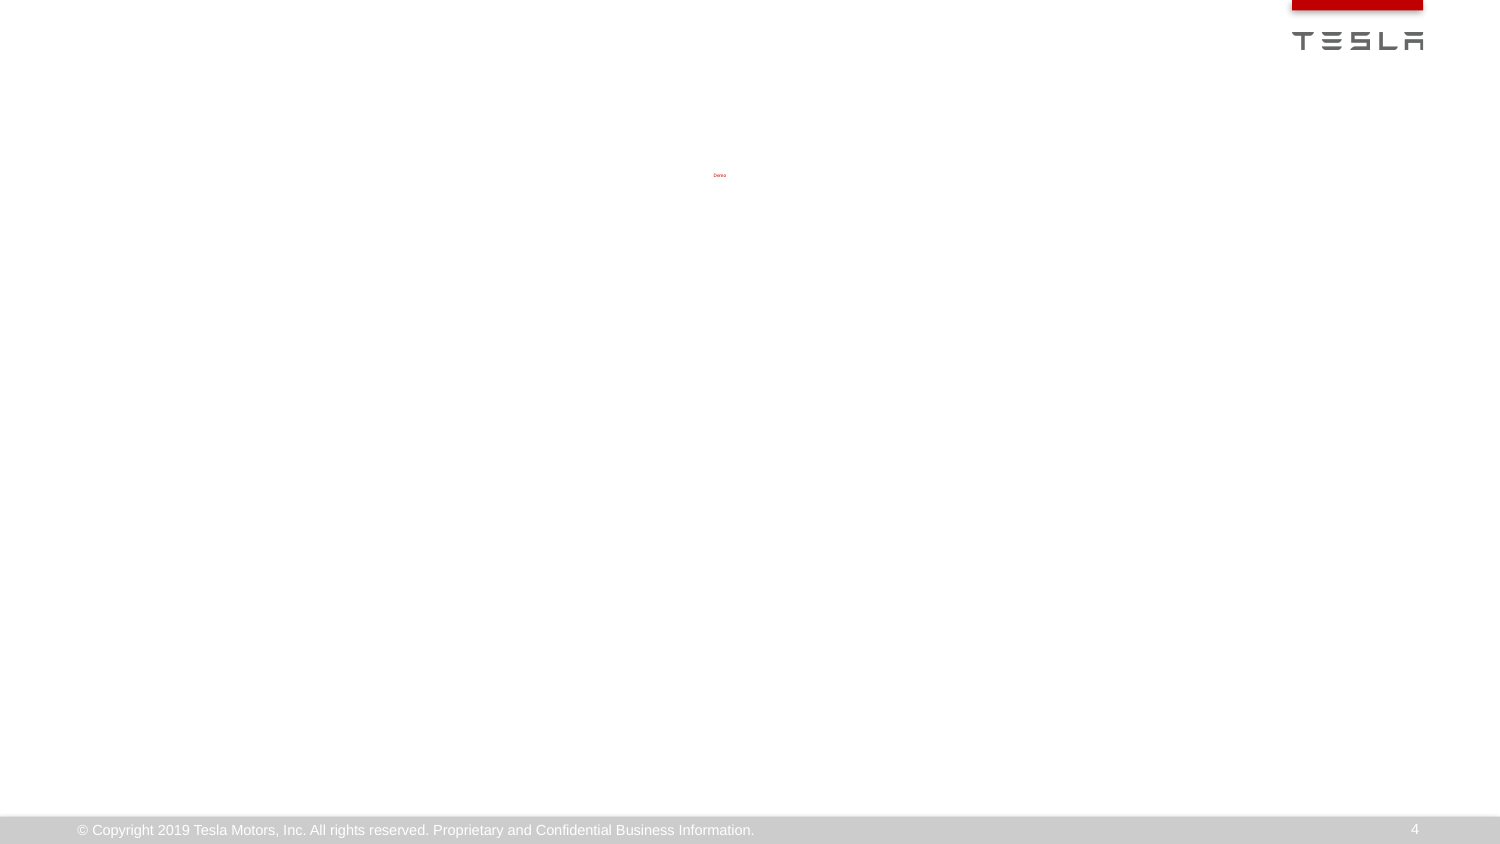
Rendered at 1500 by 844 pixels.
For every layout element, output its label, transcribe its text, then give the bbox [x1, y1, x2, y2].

title Demo [55, 98, 1400, 202]
slide_number 4 [1073, 812, 1424, 840]
